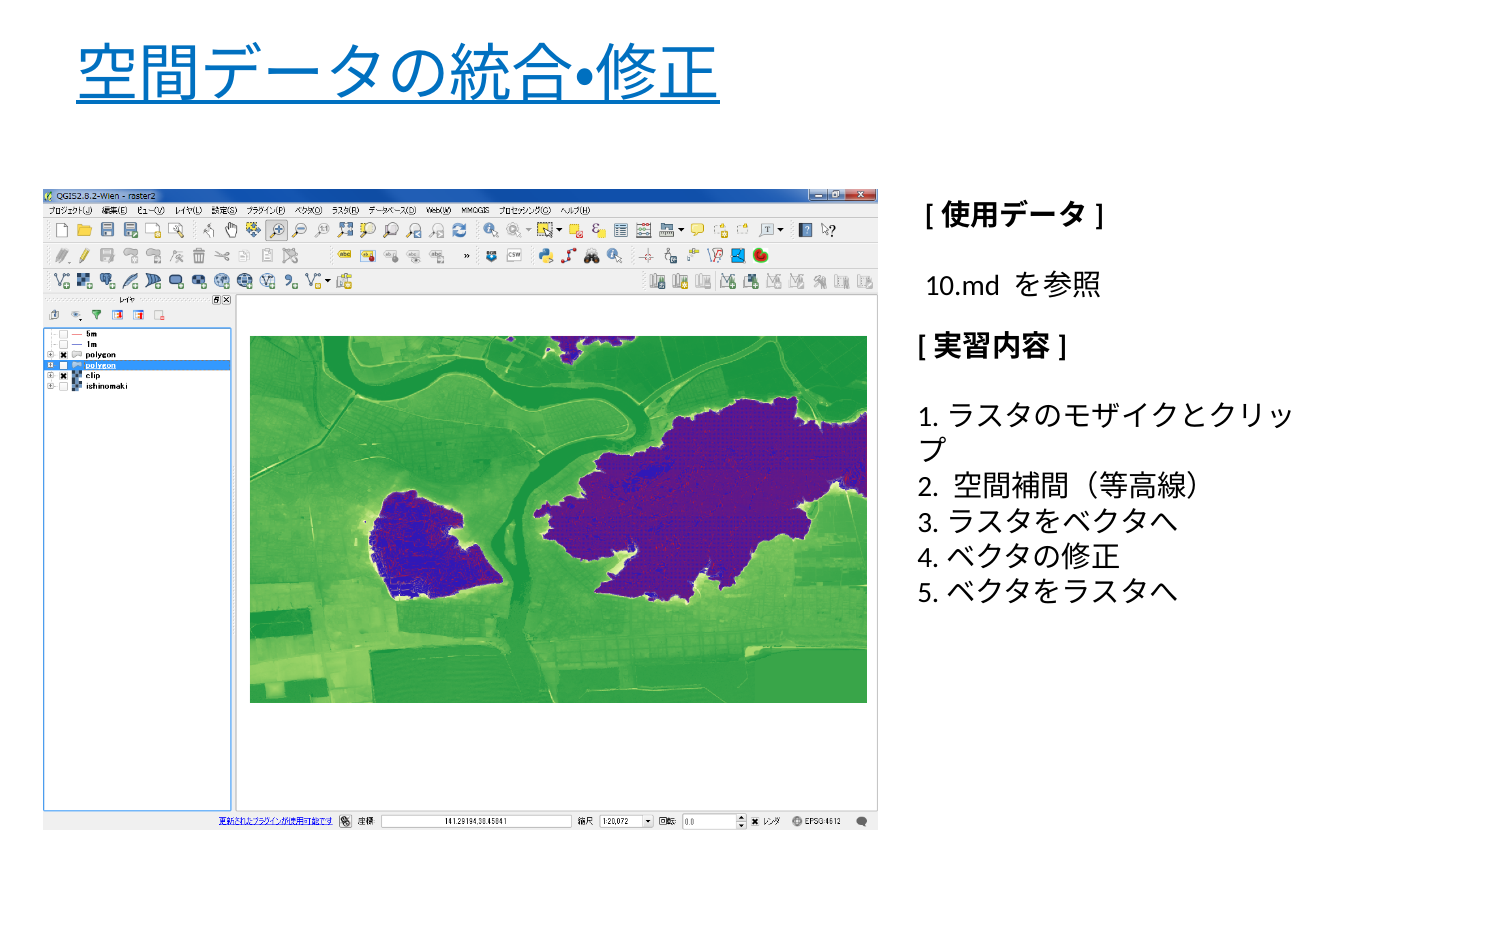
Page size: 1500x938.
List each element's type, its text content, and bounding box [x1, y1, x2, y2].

text_box [実習内容] 1.ラスタのモザイクとクリップ 2. 空間補間（等高線） 3.ラスタをベクタへ 4.ベクタの修正 5.ベクタをラスタへ [902, 319, 1315, 616]
picture [43, 189, 878, 830]
title 空間データの統合・修正 [60, 33, 1355, 117]
text_box [使用データ] 10.md を参照 [910, 189, 1457, 344]
